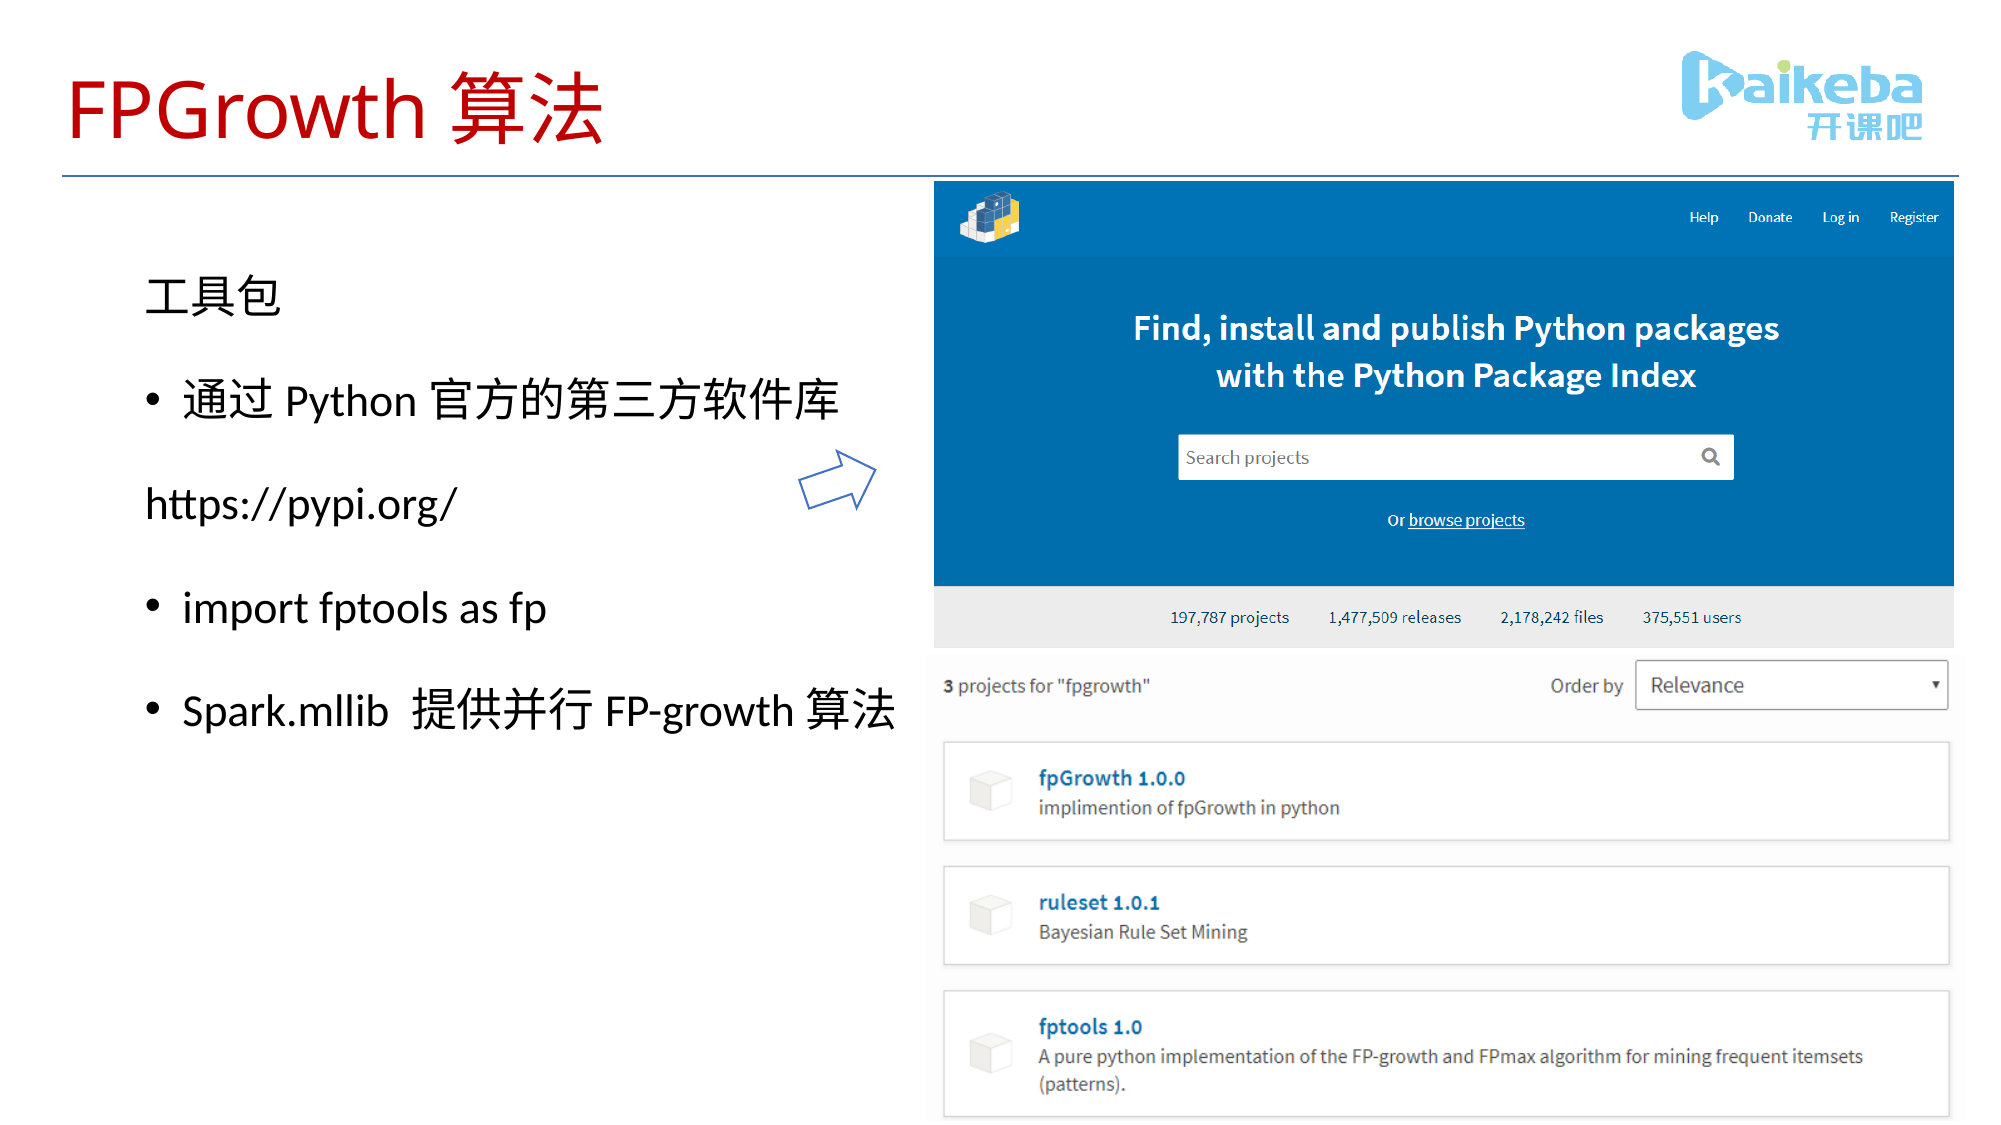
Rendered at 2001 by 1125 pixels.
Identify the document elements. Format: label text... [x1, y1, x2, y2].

picture [934, 180, 1954, 649]
text_box 工具包 通过Python官方的第三方软件库 https://pypi.org/ import fptools as fp Spark.mllib 提供并行FP-growth算法 [137, 232, 923, 947]
text_box [799, 451, 876, 509]
title FPGrowth算法 [57, 59, 1728, 167]
picture [926, 655, 1966, 1121]
title 关联规则算法 [1653, 21, 1950, 167]
